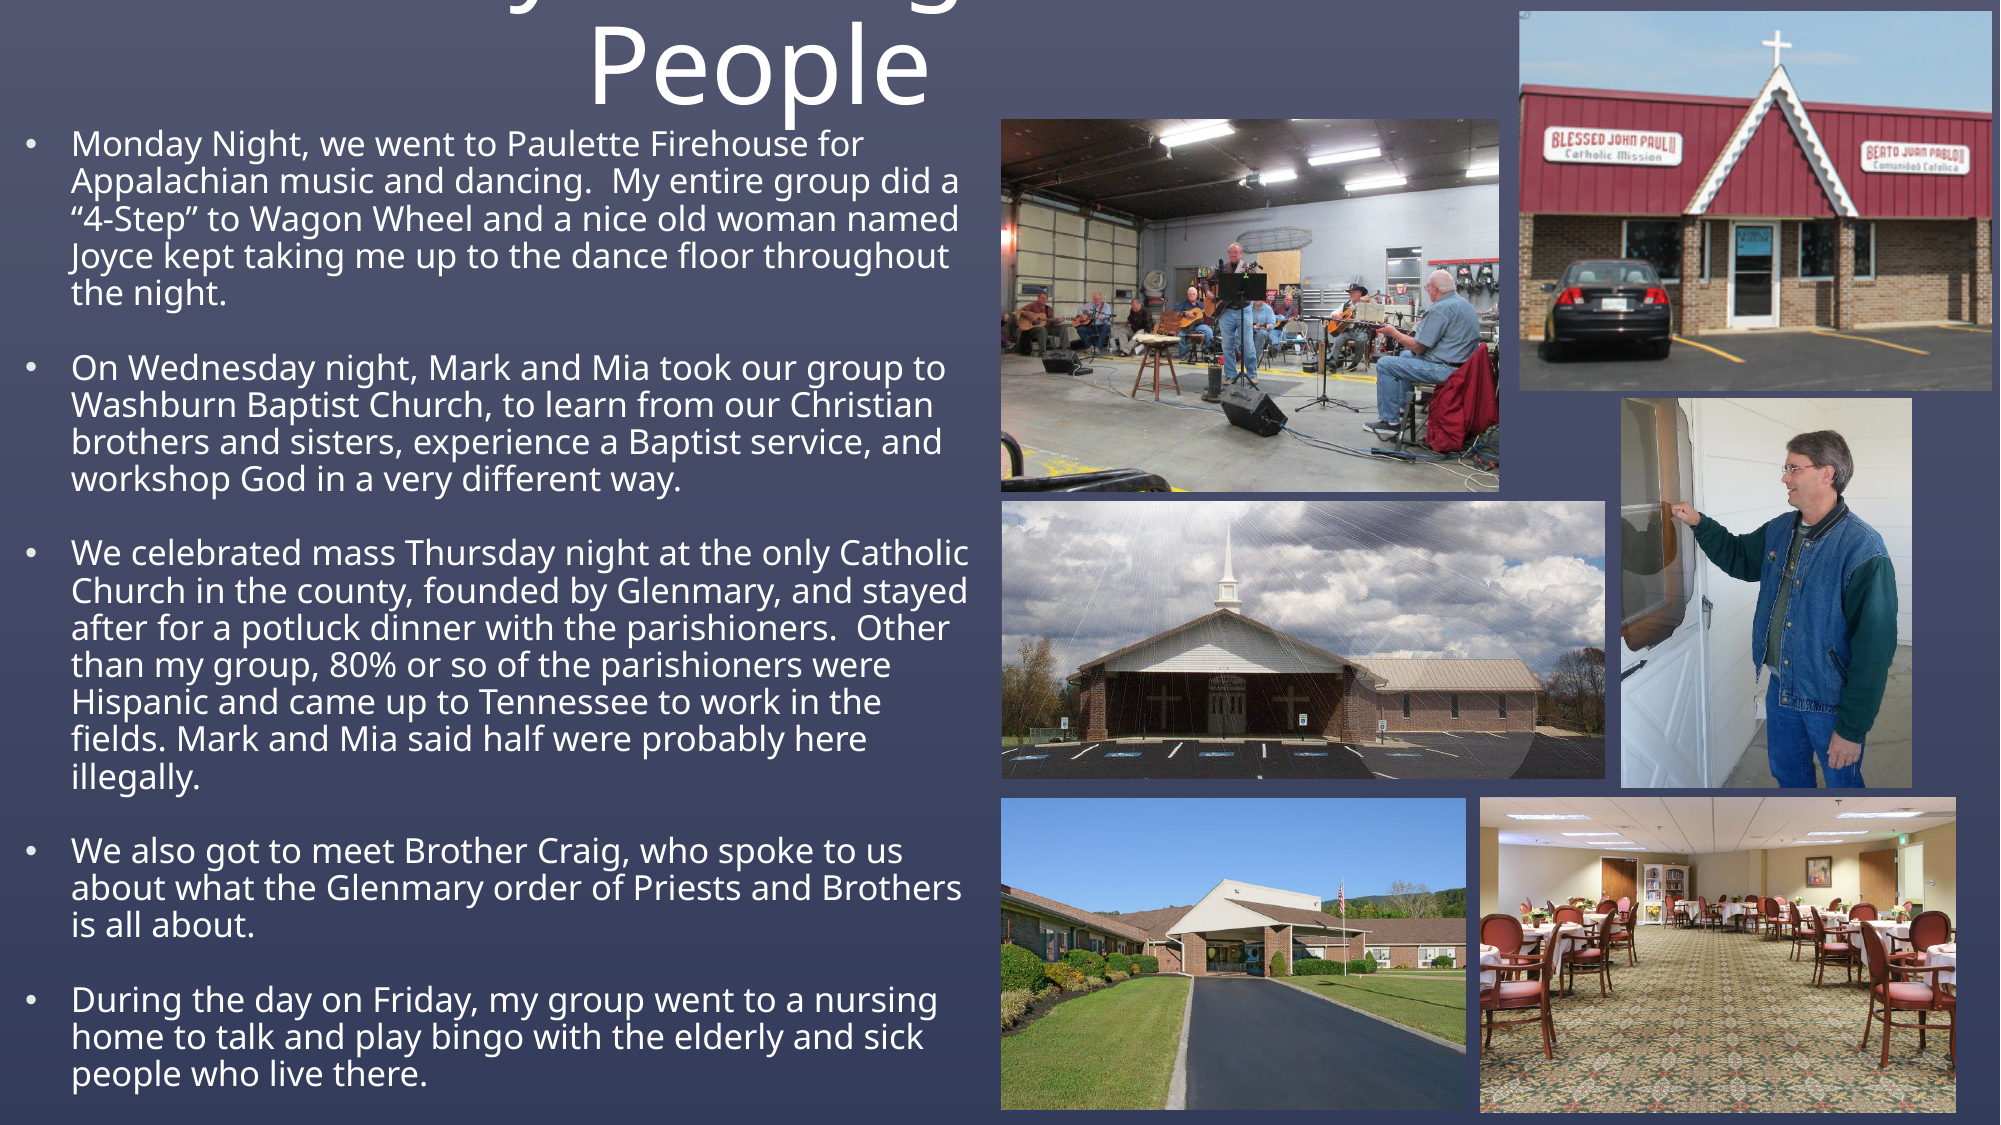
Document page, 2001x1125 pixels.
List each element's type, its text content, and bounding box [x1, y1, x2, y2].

picture [1001, 501, 1605, 779]
picture [1001, 119, 1499, 493]
picture [1519, 11, 1992, 391]
picture [1621, 398, 1912, 788]
picture [1480, 797, 1956, 1113]
title Solidarity – Being With the People [0, 0, 1561, 136]
list Monday Night, we went to Paulette Firehouse for Appalachian music and dancing. My entire group did a “4-Step” to Wagon Wheel and a nice old woman named Joyce kept taking me up to the dance floor throughout the night. On Wednesday night, Mark and Mia took our group to Washburn Baptist Church, to learn from our Christian brothers and sisters, experience a Baptist service, and workshop God in a very different way. We celebrated mass Thursday night at the only Catholic Church in the county, founded by Glenmary, and stayed after for a potluck dinner with the parishioners. Other than my group, 80% or so of the parishioners were Hispanic and came up to Tennessee to work in the fields. Mark and Mia said half were probably here illegally. We also got to meet Brother Craig, who spoke to us about what the Glenmary order of Priests and Brothers is all about. During the day on Friday, my group went to a nursing home to talk and play bingo with the elderly and sick people who live there. [10, 119, 987, 1110]
picture [1001, 798, 1466, 1110]
